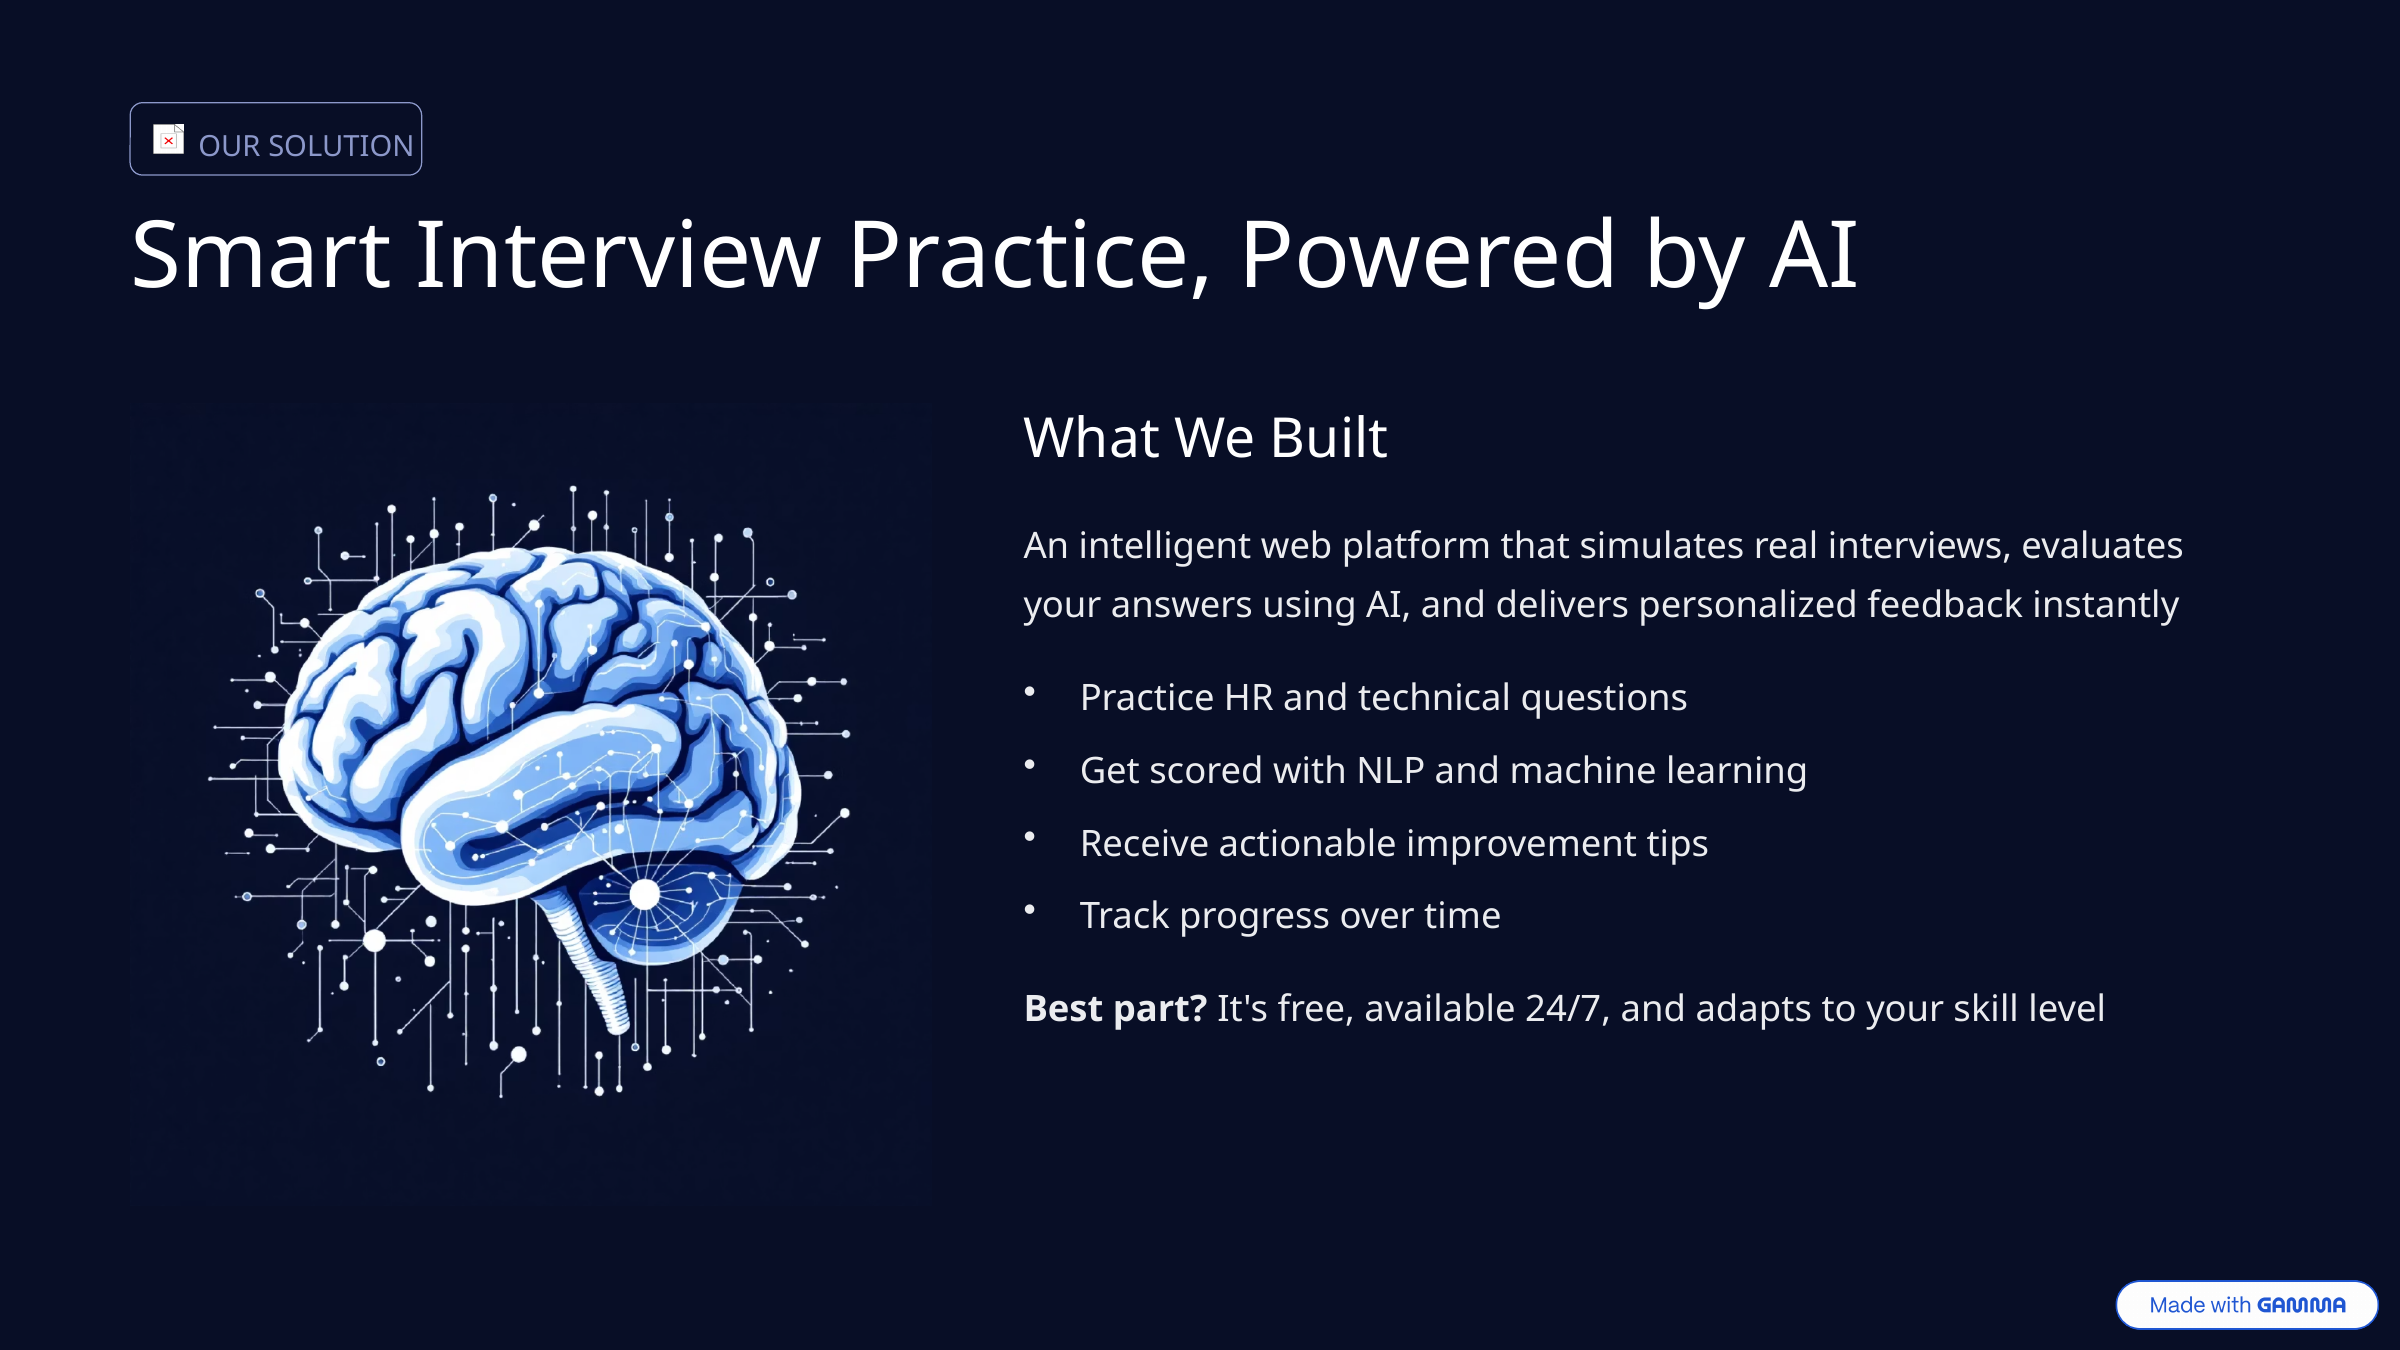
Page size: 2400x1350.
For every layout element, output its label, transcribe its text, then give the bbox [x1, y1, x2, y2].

text_box Best part? It's free, available 24/7, and adapts to your skill level [1023, 969, 2271, 1029]
picture [2106, 1271, 2389, 1339]
text_box What We Built [1023, 399, 1582, 470]
picture [153, 123, 184, 154]
text_box Get scored with NLP and machine learning [1023, 731, 2271, 791]
text_box Smart Interview Practice, Powered by AI [130, 190, 1926, 307]
text_box Track progress over time [1023, 876, 2271, 936]
text_box [130, 102, 422, 176]
text_box An intelligent web platform that simulates real interviews, evaluates your answers using AI, and delivers personalized feedback instantly [1023, 506, 2271, 626]
text_box Receive actionable improvement tips [1023, 803, 2271, 864]
text_box Practice HR and technical questions [1023, 658, 2271, 719]
picture [130, 403, 932, 1206]
text_box OUR SOLUTION [198, 115, 399, 163]
